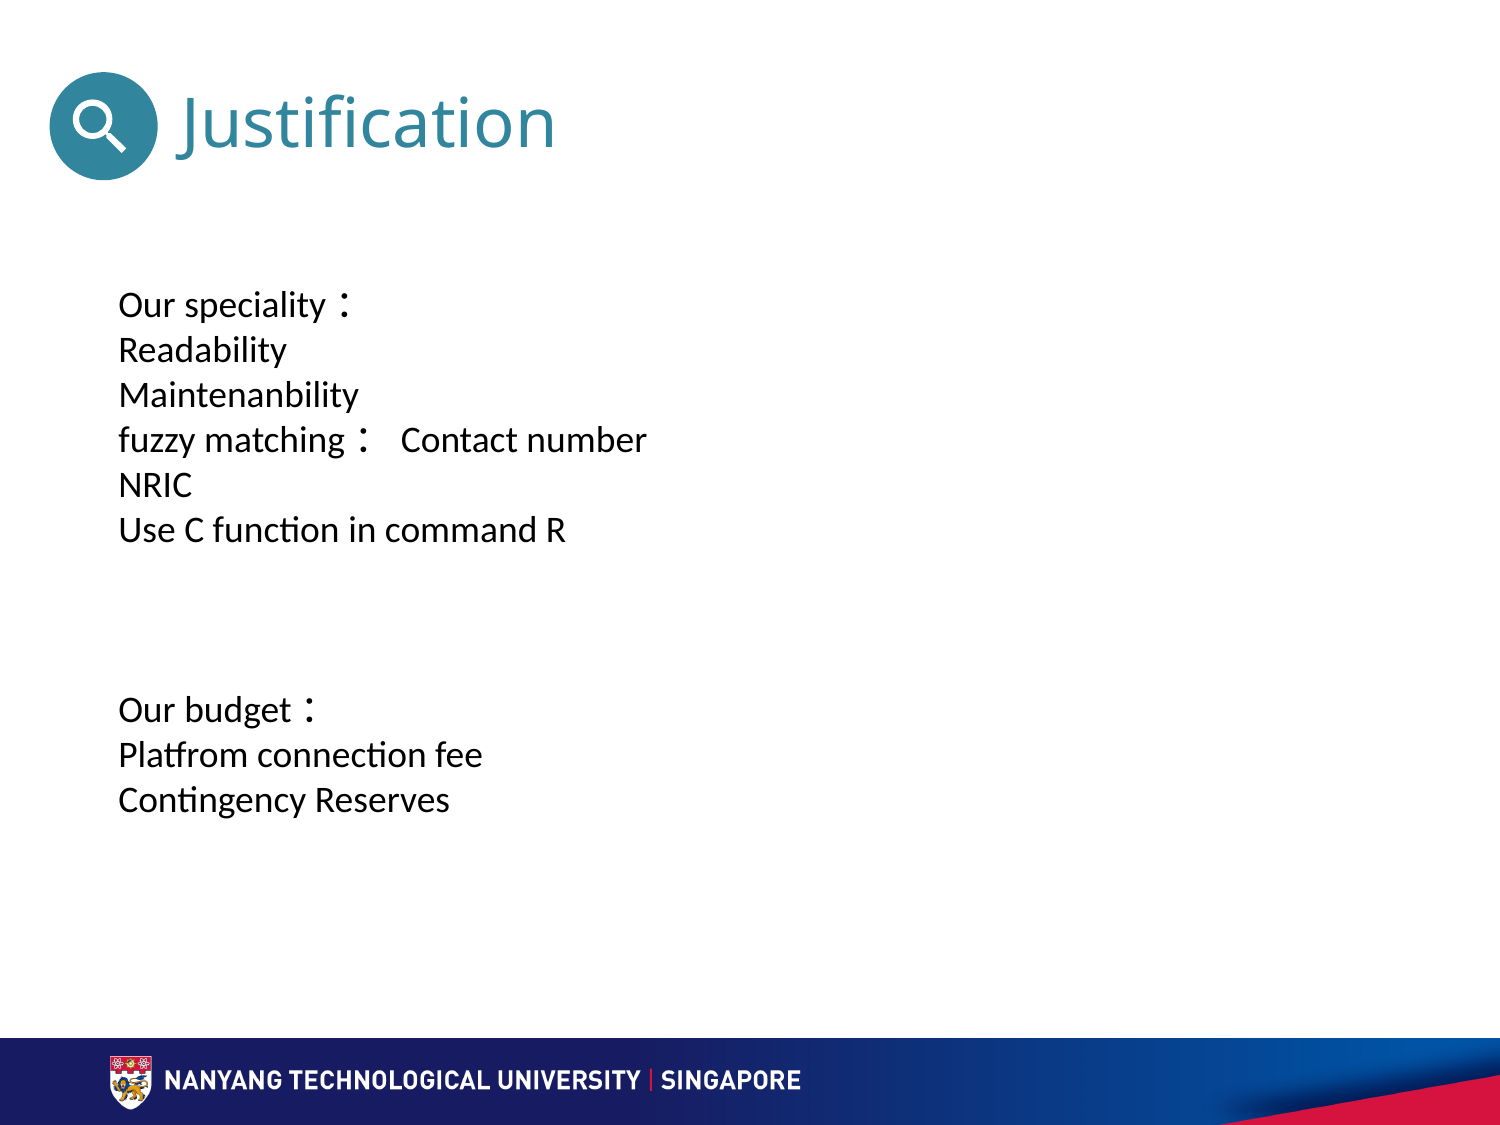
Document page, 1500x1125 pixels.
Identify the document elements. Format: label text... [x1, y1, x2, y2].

title Justification [166, 26, 1500, 214]
text_box [72, 99, 127, 154]
text_box [47, 70, 160, 183]
picture [0, 1038, 1500, 1125]
text_box Our speciality： Readability Maintenanbility fuzzy matching：Contact number NRIC Use C function in command R Our budget： Platfrom connection fee Contingency Reserves [103, 272, 691, 918]
